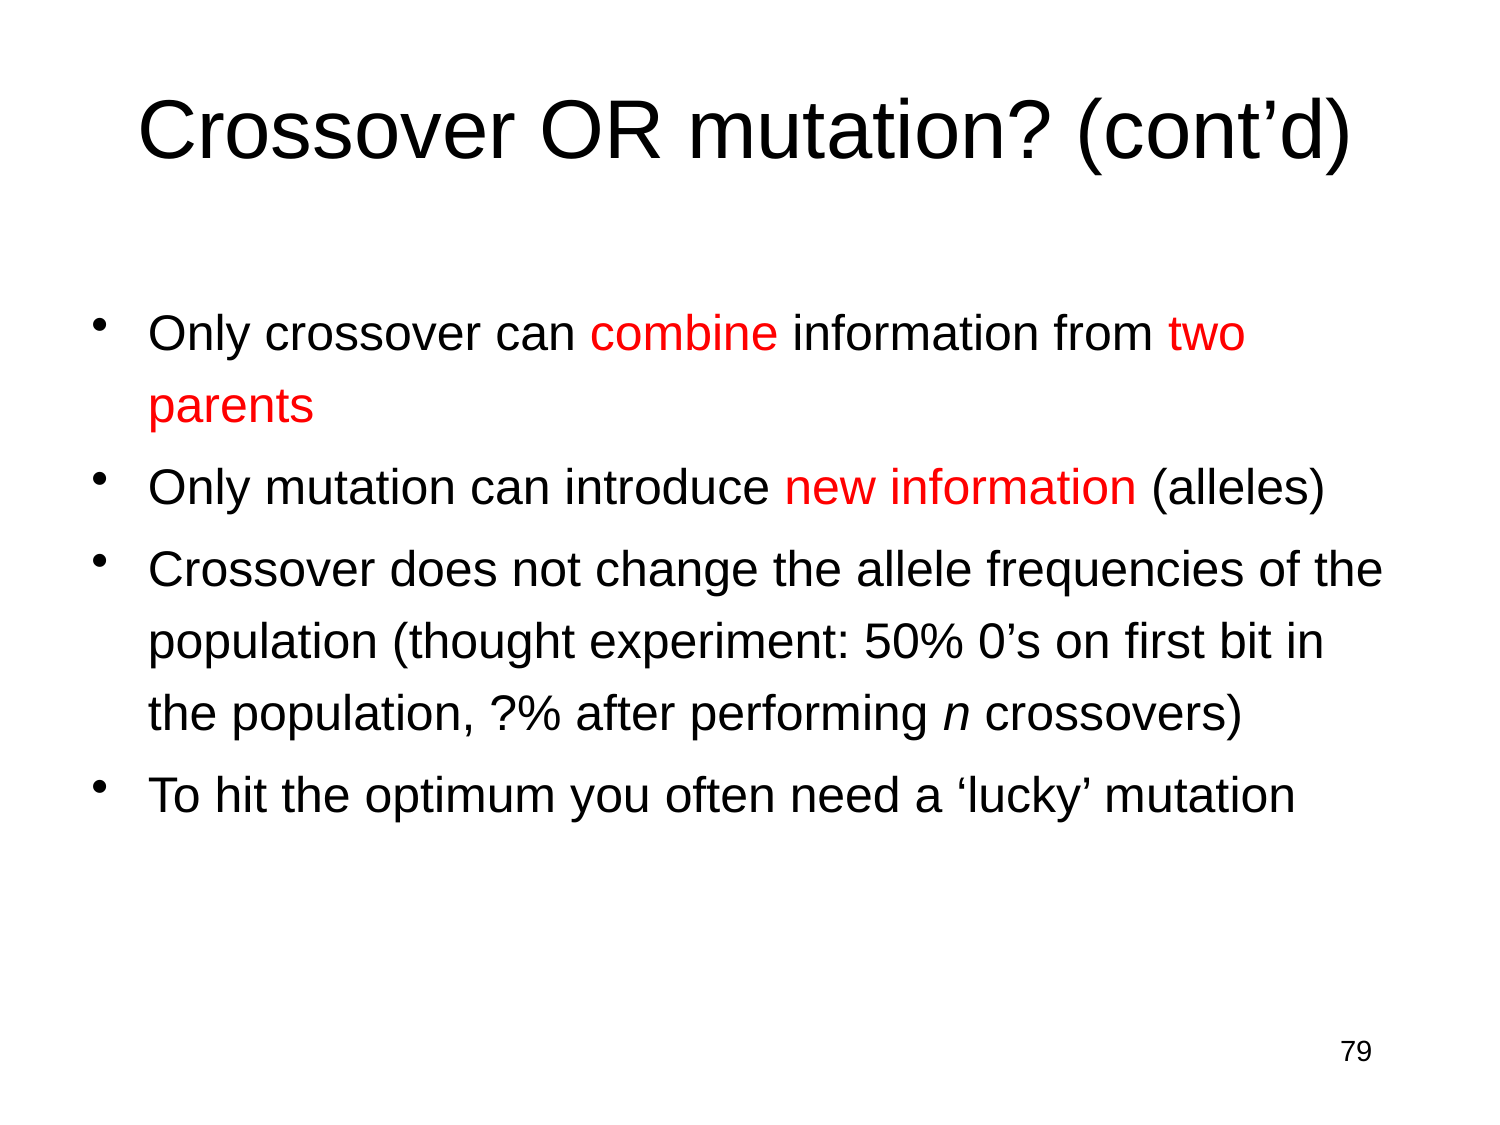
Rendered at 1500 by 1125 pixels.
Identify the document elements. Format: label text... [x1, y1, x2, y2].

list Only crossover can combine information from two parents Only mutation can introduce new information (alleles) Crossover does not change the allele frequencies of the population (thought experiment: 50% 0’s on first bit in the population, ?% after performing n crossovers) To hit the optimum you often need a ‘lucky’ mutation [76, 280, 1416, 956]
slide_number 79 [1074, 1024, 1388, 1101]
title Crossover OR mutation? (cont’d) [108, 31, 1384, 219]
